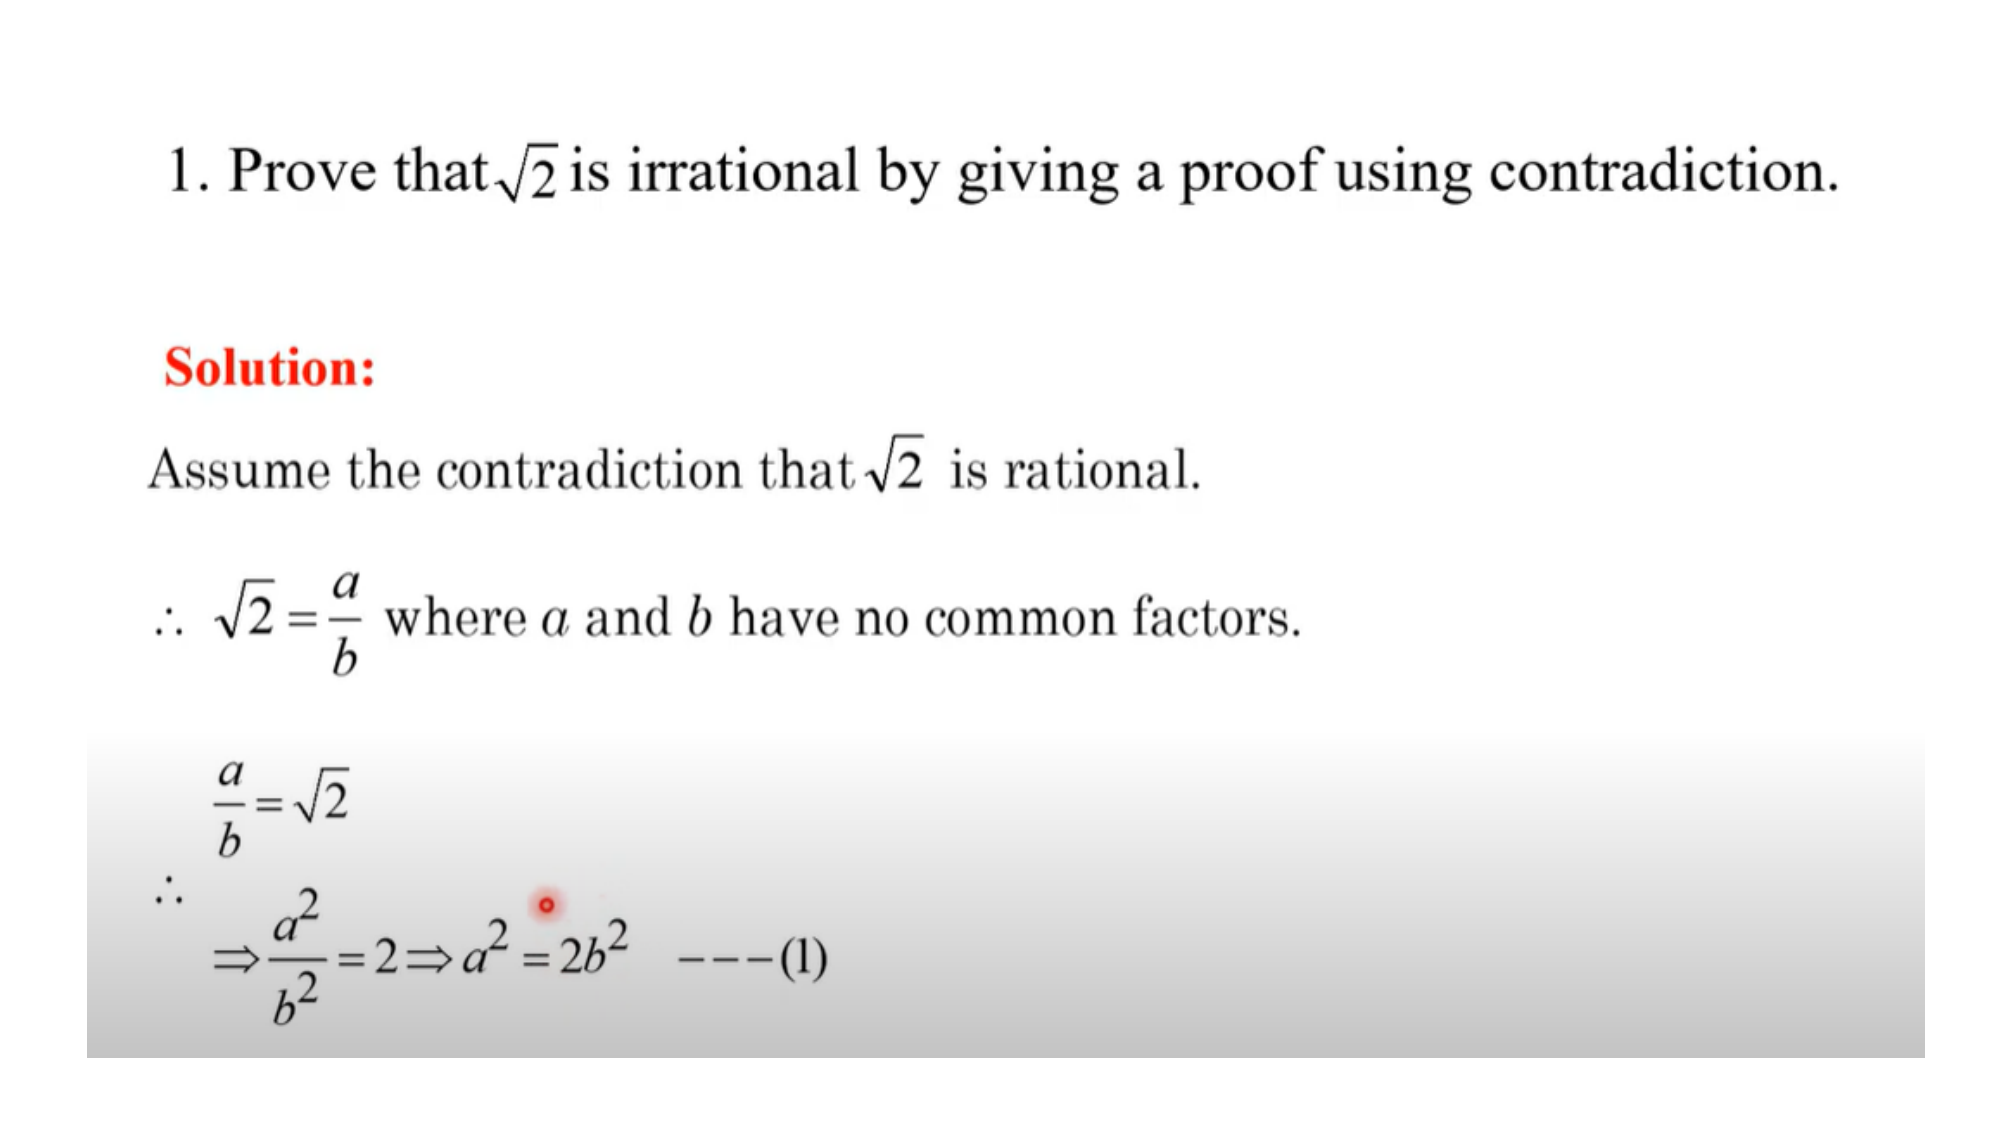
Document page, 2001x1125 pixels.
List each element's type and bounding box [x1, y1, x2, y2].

picture [87, 74, 1926, 1058]
